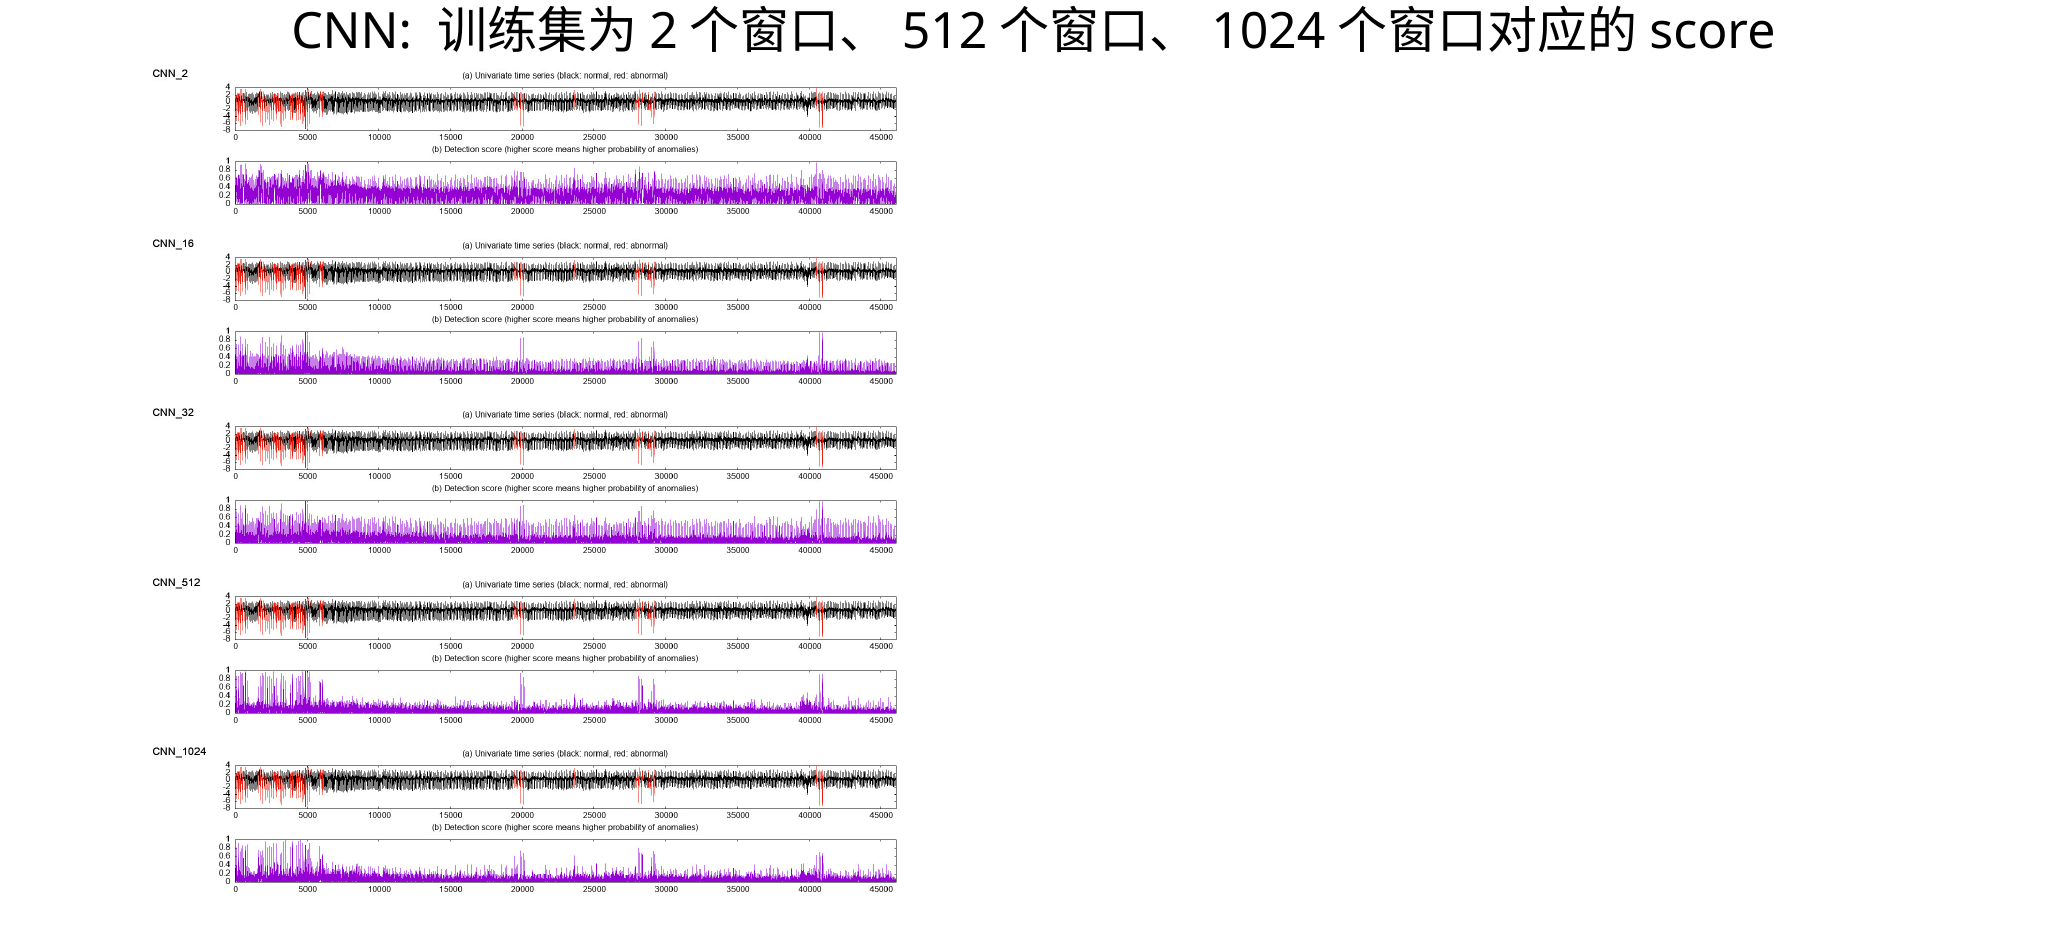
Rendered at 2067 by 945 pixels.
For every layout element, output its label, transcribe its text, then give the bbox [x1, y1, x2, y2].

picture [151, 64, 979, 221]
title CNN: 训练集为2个窗口、512个窗口、1024个窗口对应的score [0, 0, 2067, 65]
picture [151, 234, 979, 390]
picture [151, 742, 979, 898]
picture [151, 573, 979, 729]
picture [151, 403, 979, 559]
